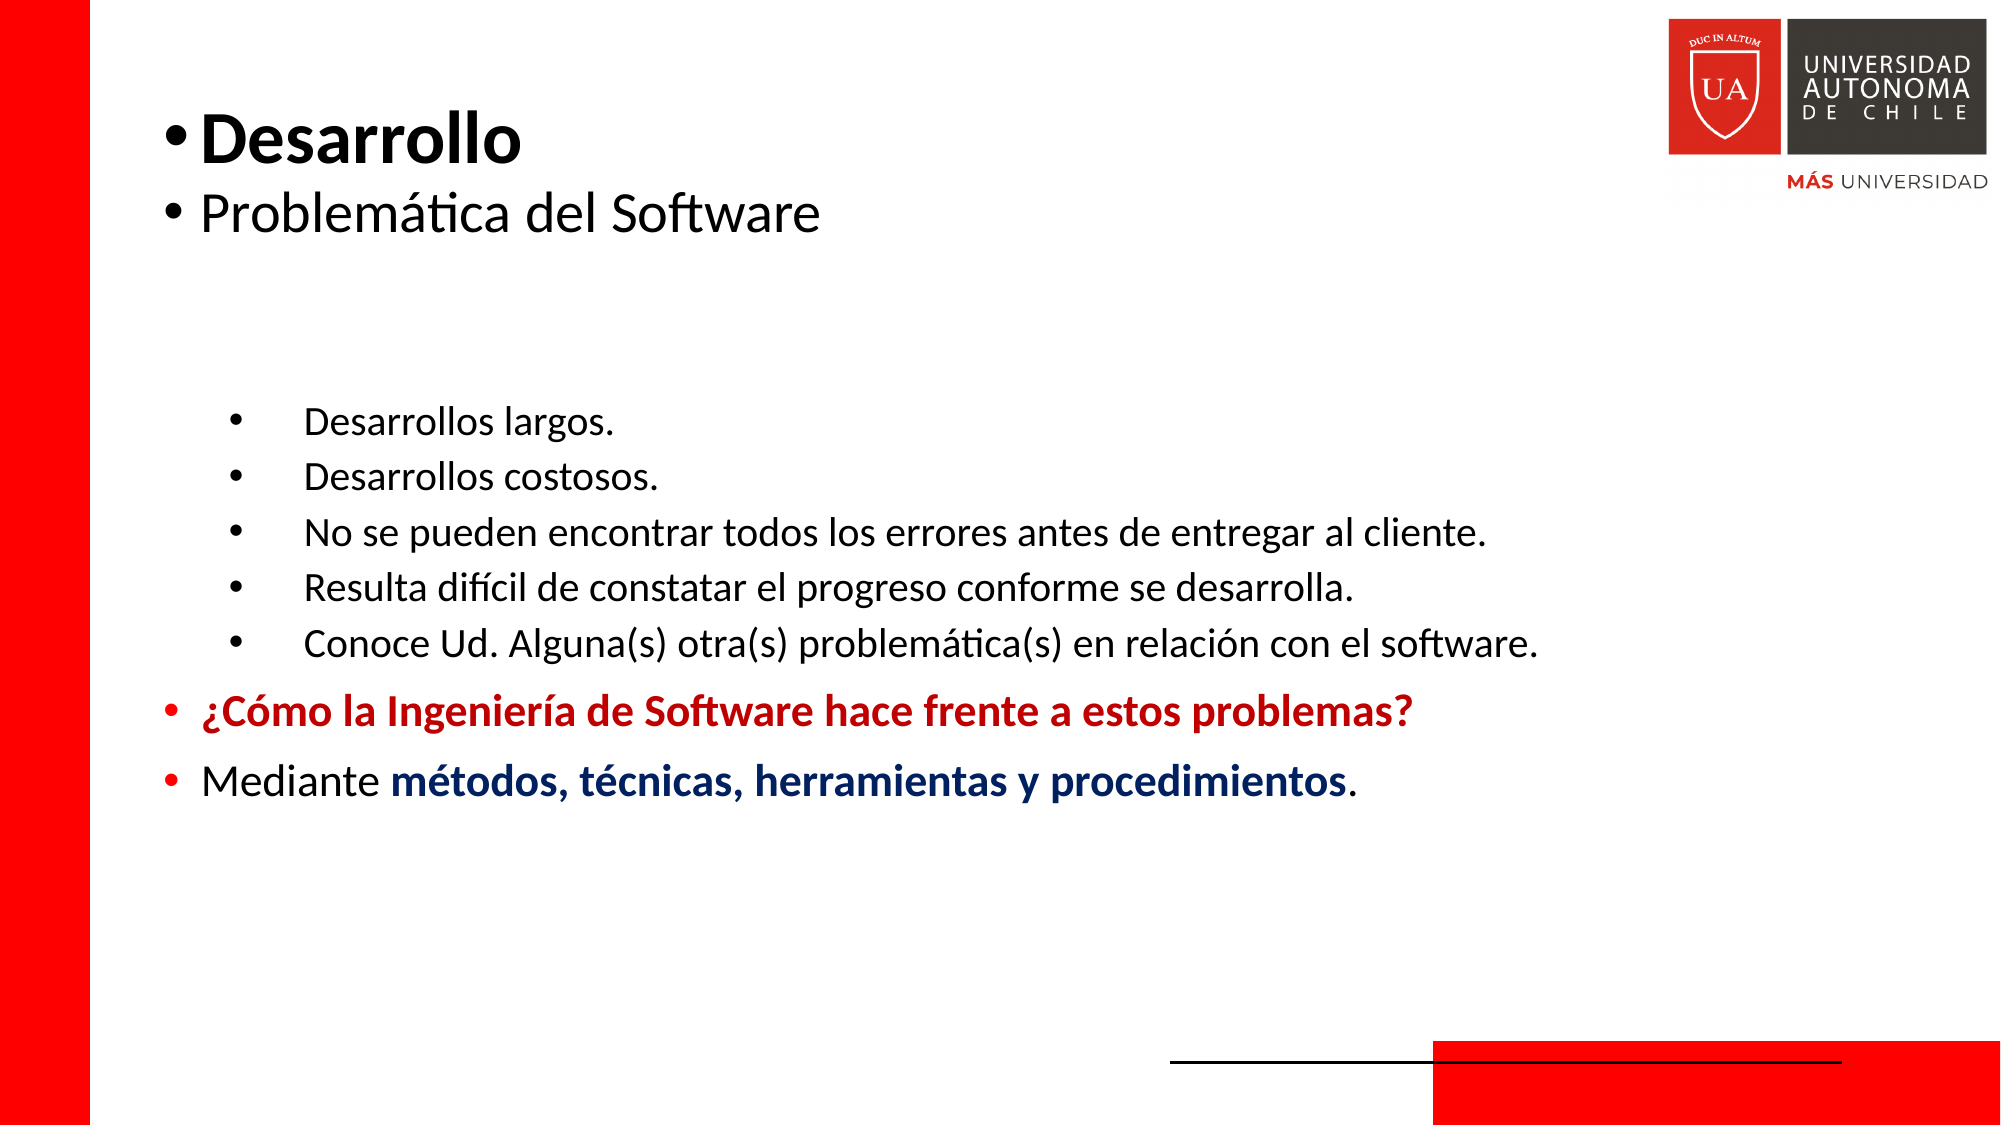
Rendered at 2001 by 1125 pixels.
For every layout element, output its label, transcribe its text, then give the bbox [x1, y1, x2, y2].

picture [1662, 14, 1994, 210]
slide_number 10 [1493, 1056, 1944, 1117]
title Desarrollo [148, 45, 1048, 174]
list Desarrollos largos. Desarrollos costosos. No se pueden encontrar todos los errores antes de entregar al cliente. Resulta difícil de constatar el progreso conforme se desarrolla. Conoce Ud. Alguna(s) otra(s) problemática(s) en relación con el software. ¿Cómo la Ingeniería de Software hace frente a estos problemas? Mediante métodos, técnicas, herramientas y procedimientos. [148, 391, 1944, 1012]
list Problemática del Software [148, 174, 1473, 280]
